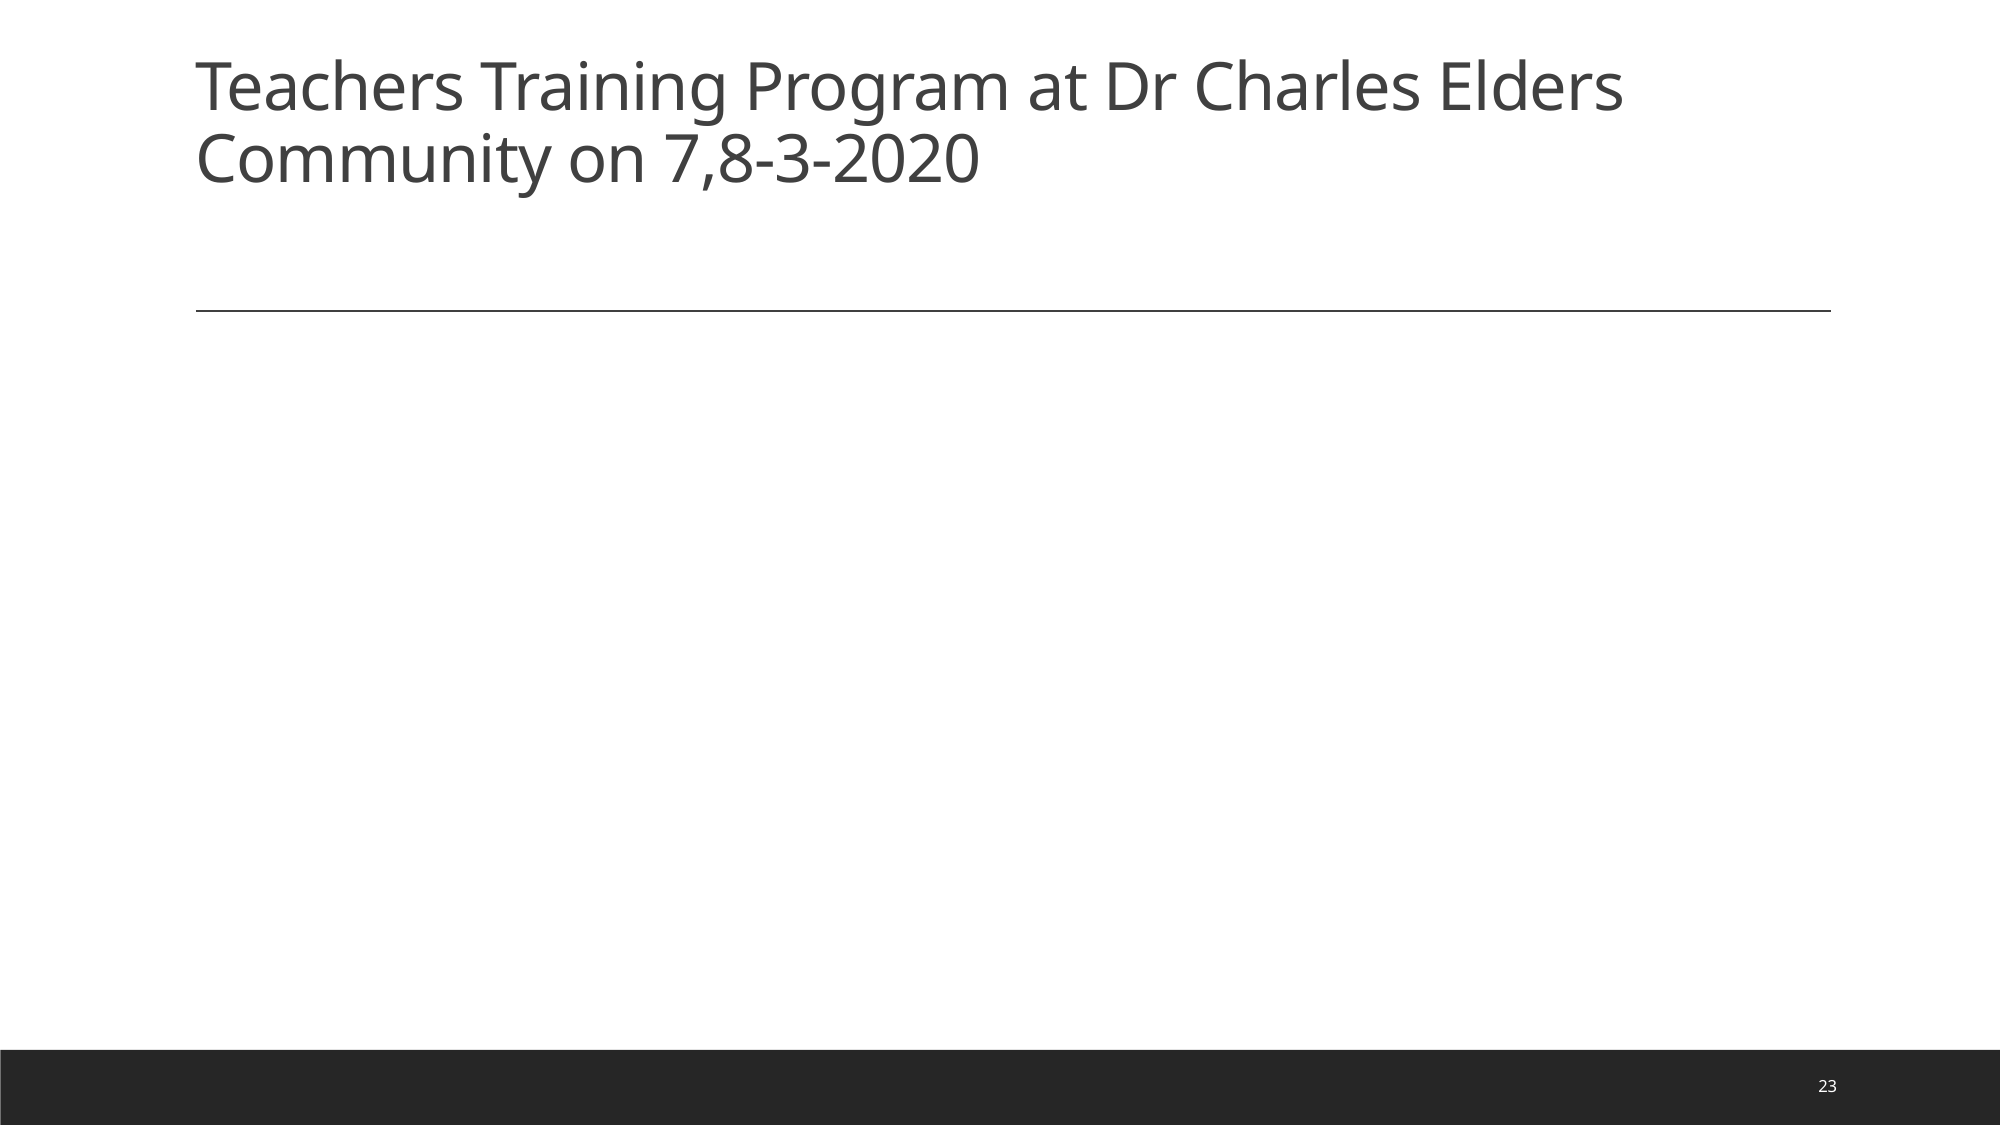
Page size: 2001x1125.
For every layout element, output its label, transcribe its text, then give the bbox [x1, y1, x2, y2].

title Teachers Training Program at Dr Charles Elders Community on 7,8-3-2020 [180, 47, 1830, 205]
slide_number 23 [1803, 1057, 1932, 1118]
